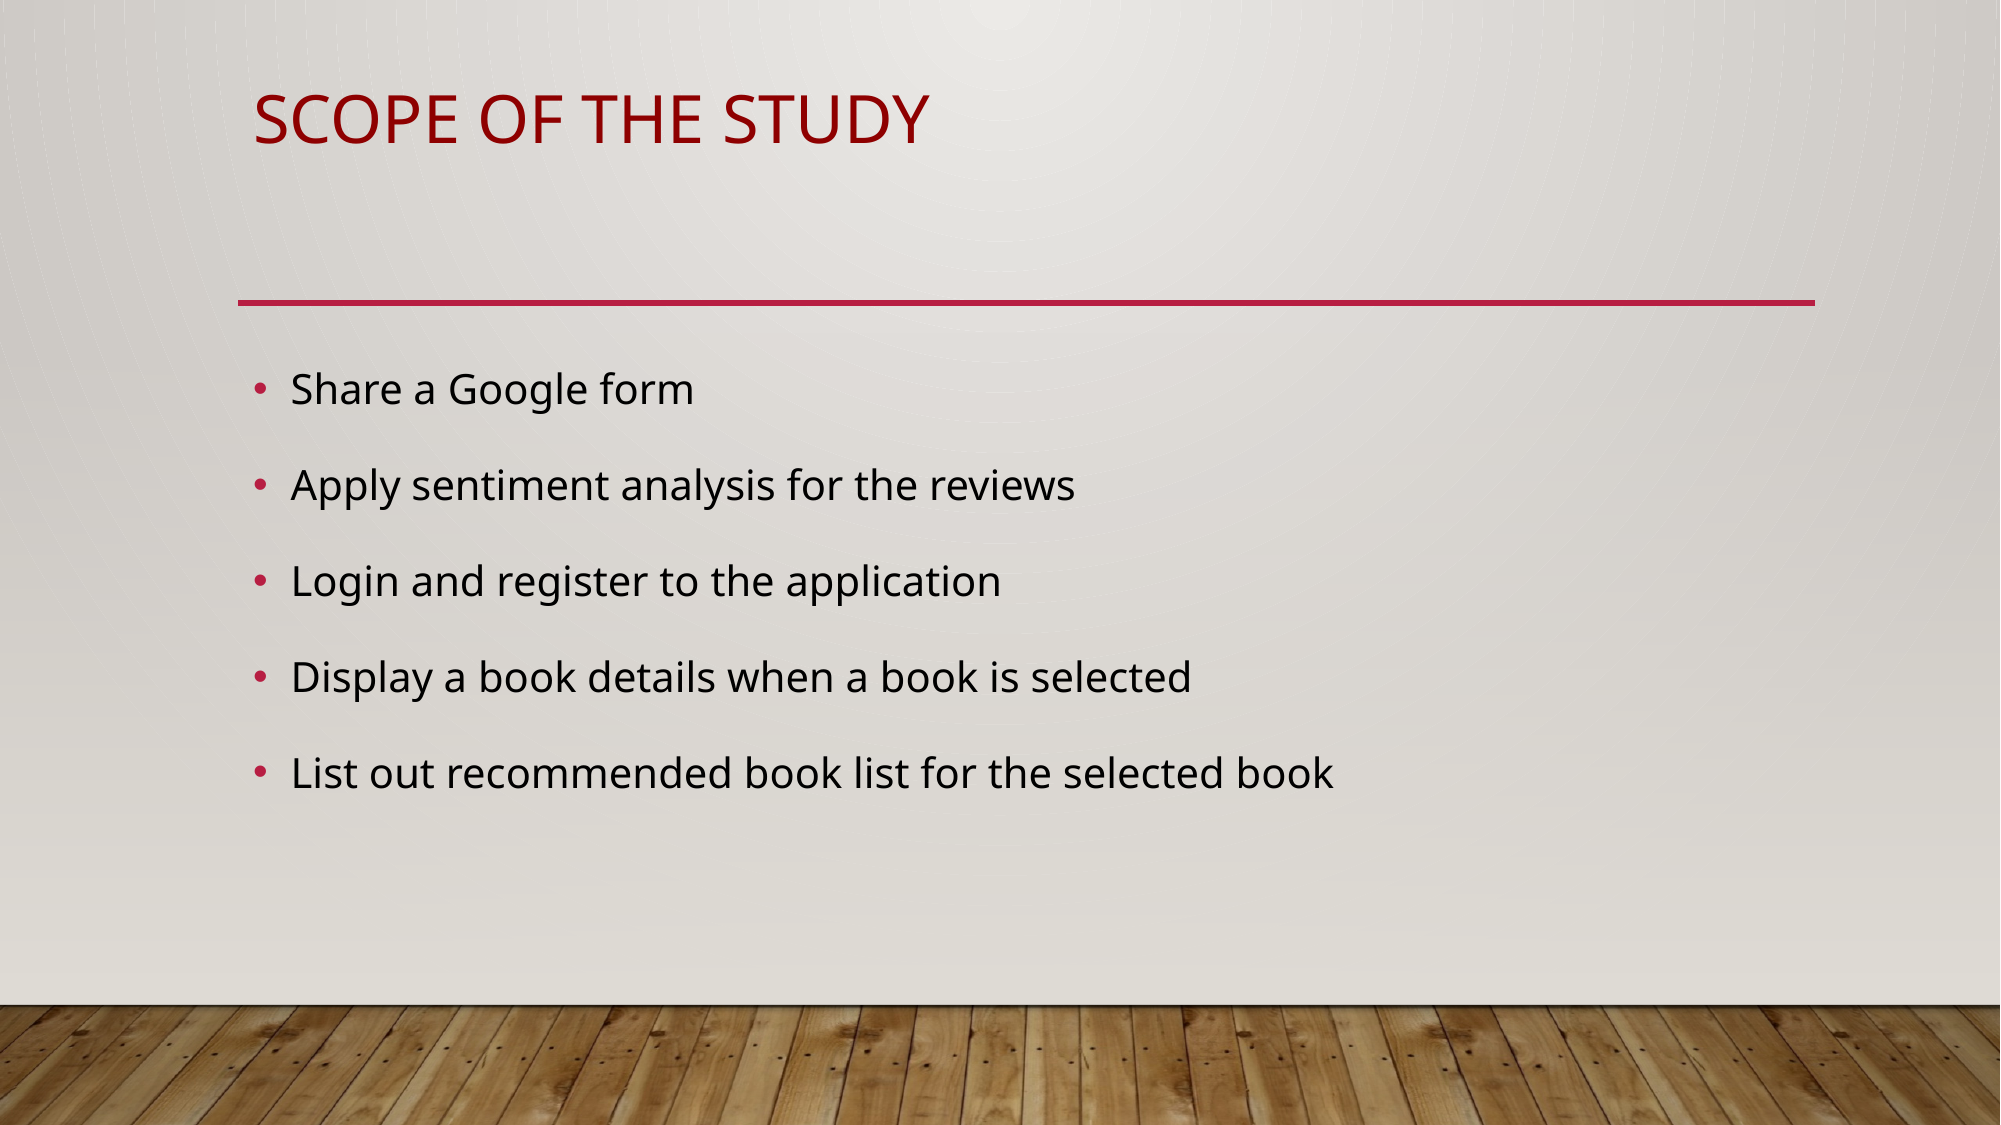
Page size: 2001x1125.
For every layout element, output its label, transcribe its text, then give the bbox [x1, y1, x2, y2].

title Scope of the study [238, 78, 1814, 251]
list Share a Google form Apply sentiment analysis for the reviews Login and register to the application Display a book details when a book is selected List out recommended book list for the selected book [238, 330, 1814, 841]
picture [0, 1005, 2000, 1125]
